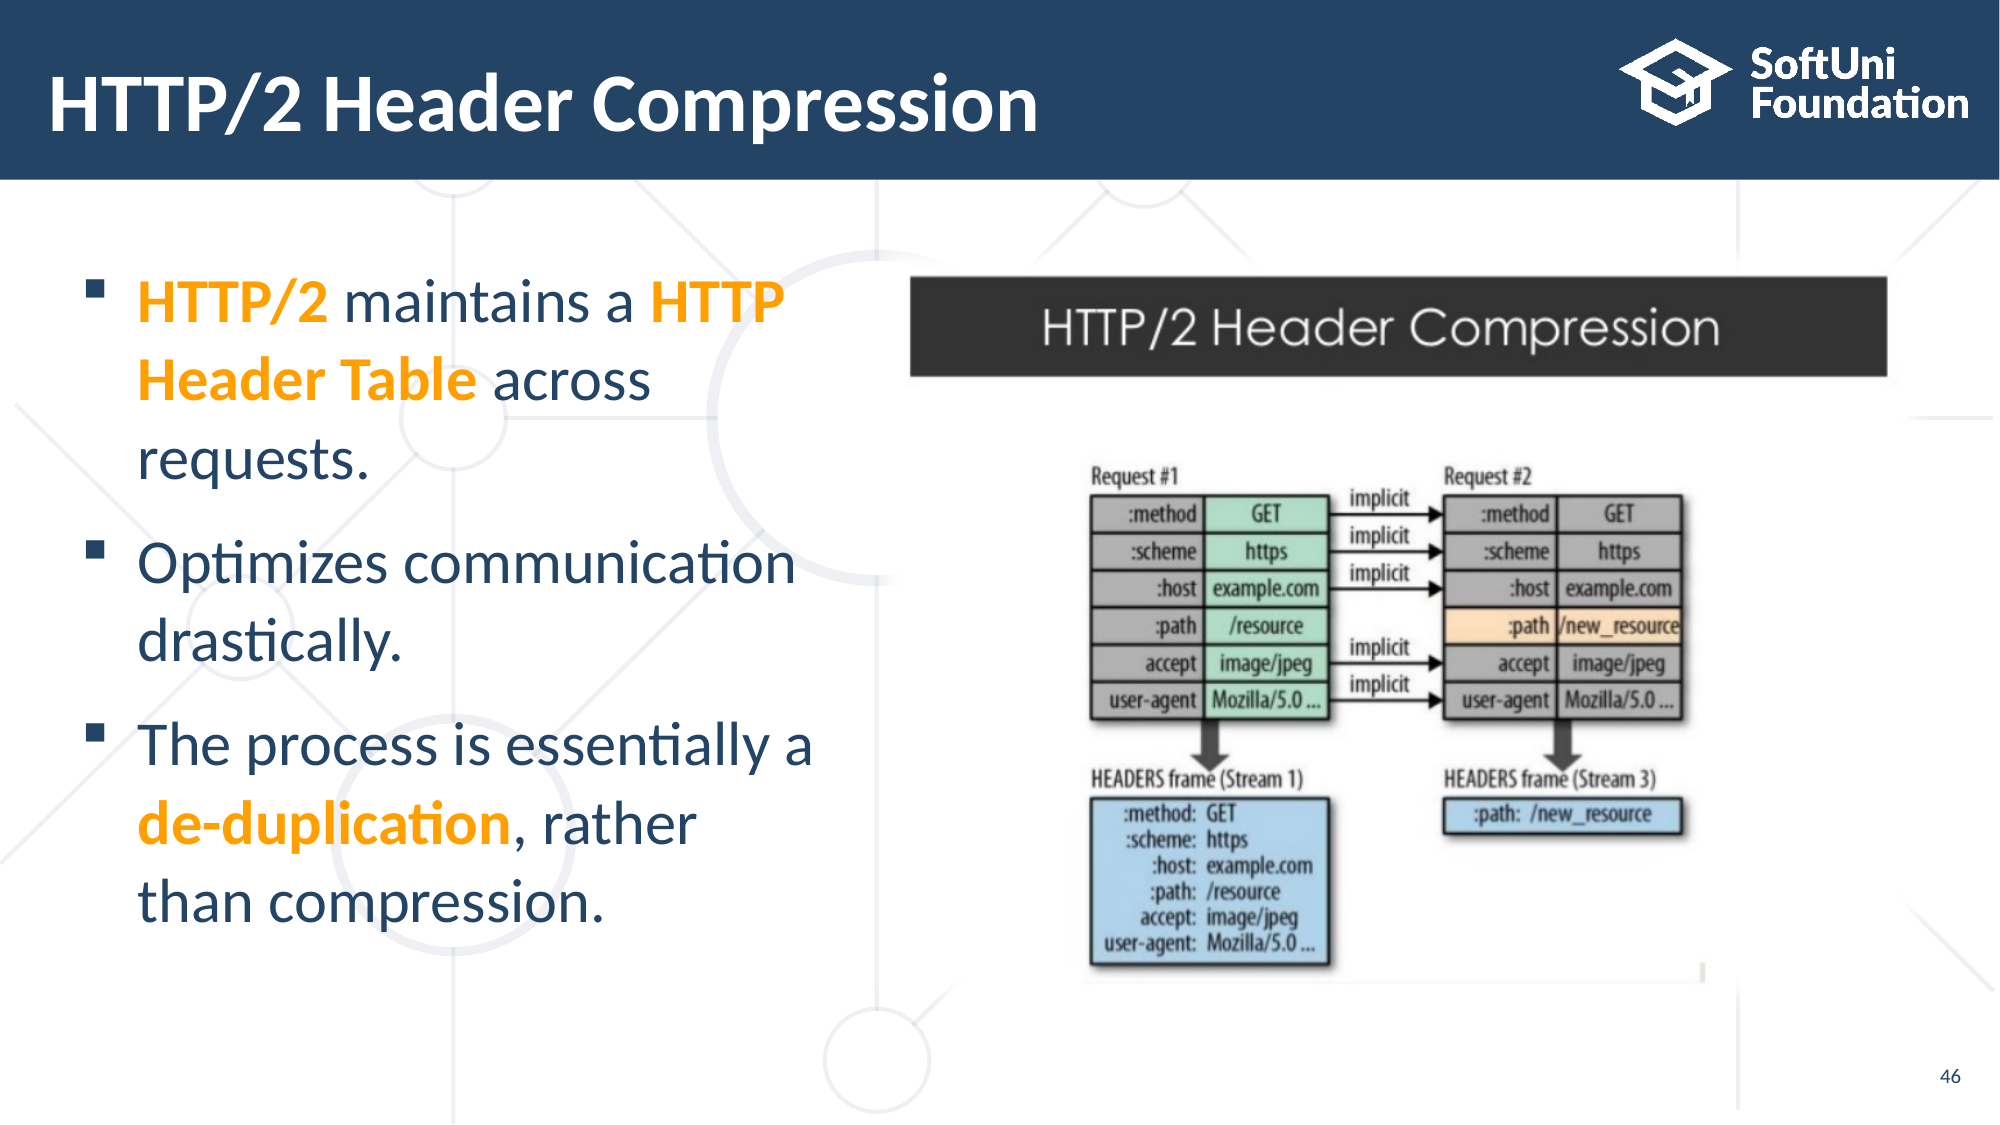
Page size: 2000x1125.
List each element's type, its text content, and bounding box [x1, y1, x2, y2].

text_box HTTP/2 maintains a HTTP Header Table across requests. Optimizes communication drastically. The process is essentially a de-duplication, rather than compression. [63, 249, 845, 1013]
picture [1618, 38, 1968, 126]
text_box 46 [1896, 1049, 1968, 1100]
text_box HTTP/2 Header Compression [30, 6, 1602, 189]
picture [868, 237, 1933, 1013]
